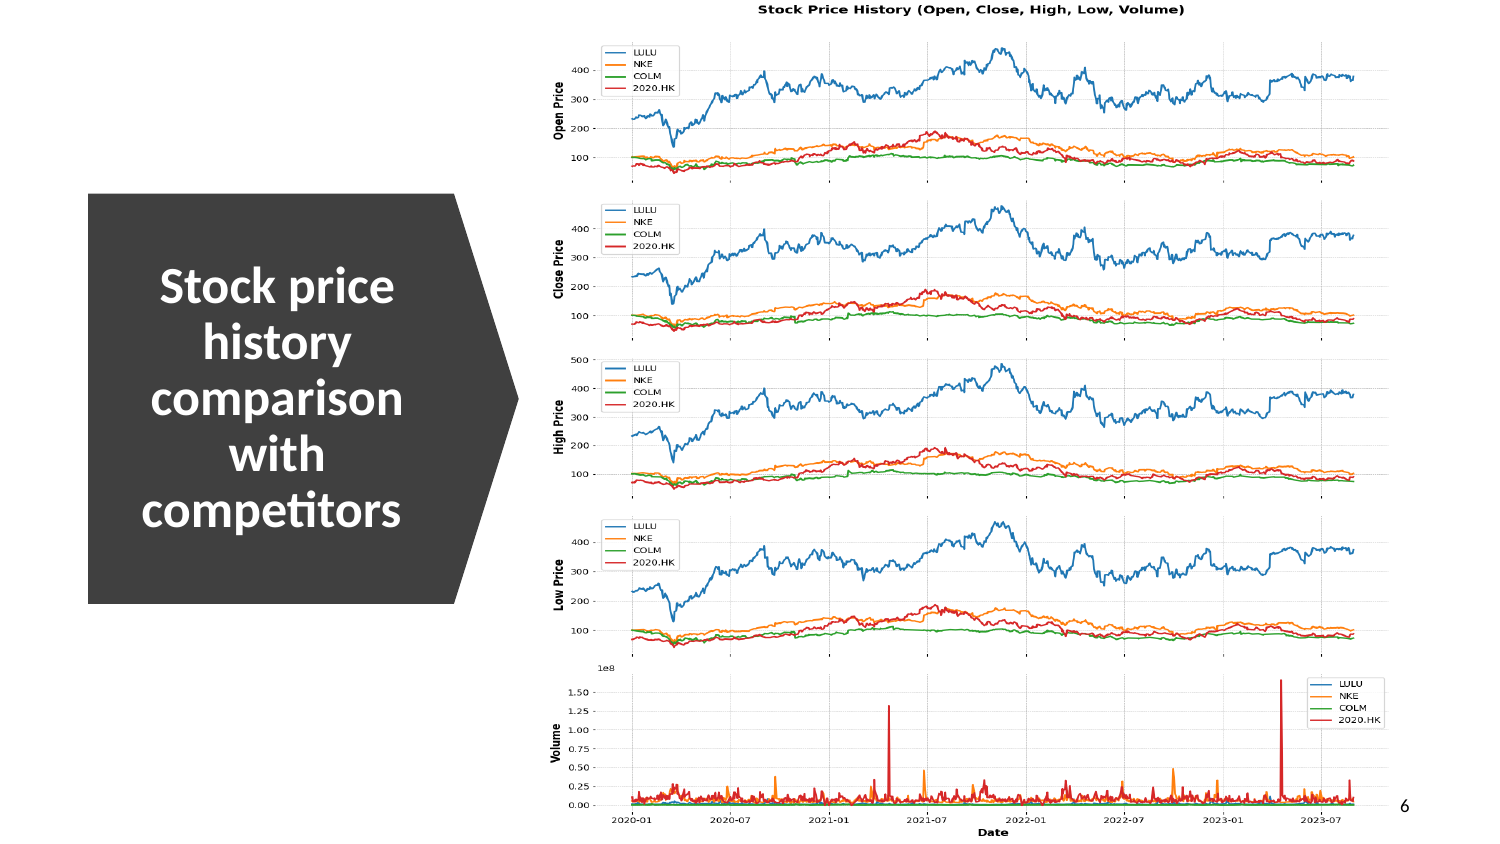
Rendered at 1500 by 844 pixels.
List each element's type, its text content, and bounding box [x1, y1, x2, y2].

slide_number 6 [1400, 782, 1421, 827]
text_box [88, 193, 519, 604]
title Stock price history comparison with competitors [104, 242, 450, 556]
picture [543, 0, 1396, 844]
